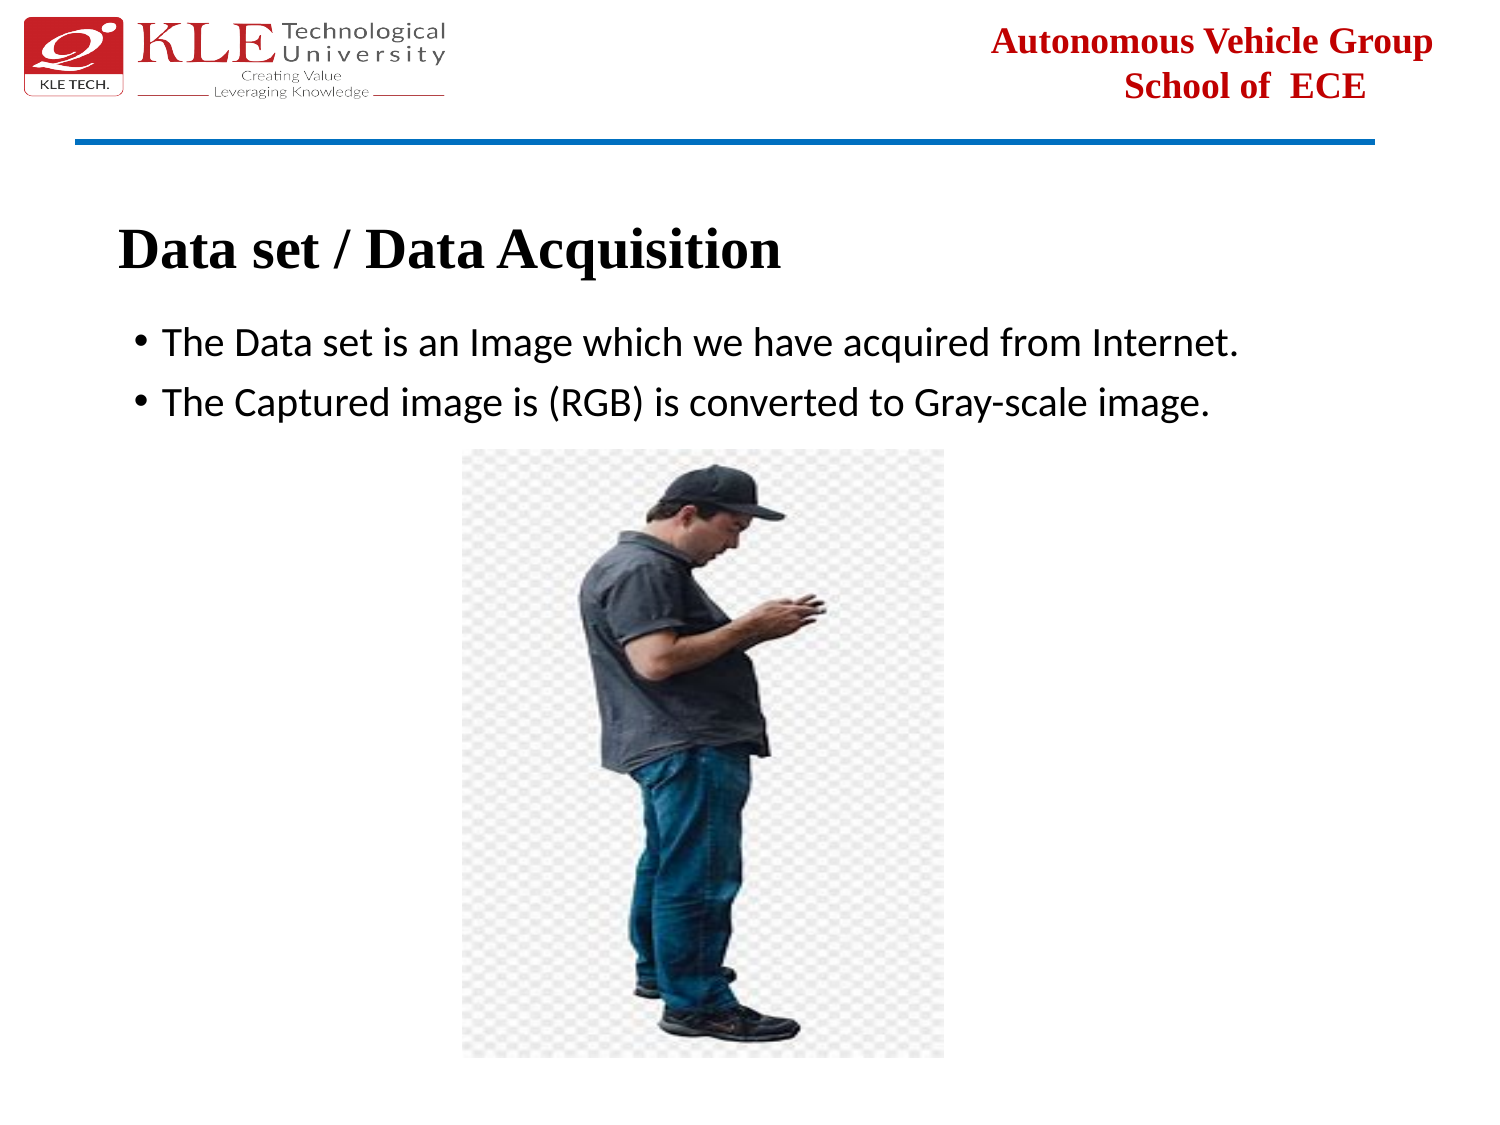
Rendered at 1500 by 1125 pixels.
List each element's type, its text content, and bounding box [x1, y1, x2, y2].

text_box Autonomous Vehicle Group School of ECE [900, 8, 1500, 113]
title Data set / Data Acquisition [103, 154, 1397, 346]
list The Data set is an Image which we have acquired from Internet. The Captured image is (RGB) is converted to Gray-scale image. [118, 312, 1332, 444]
picture [462, 449, 944, 1058]
picture [24, 12, 450, 100]
